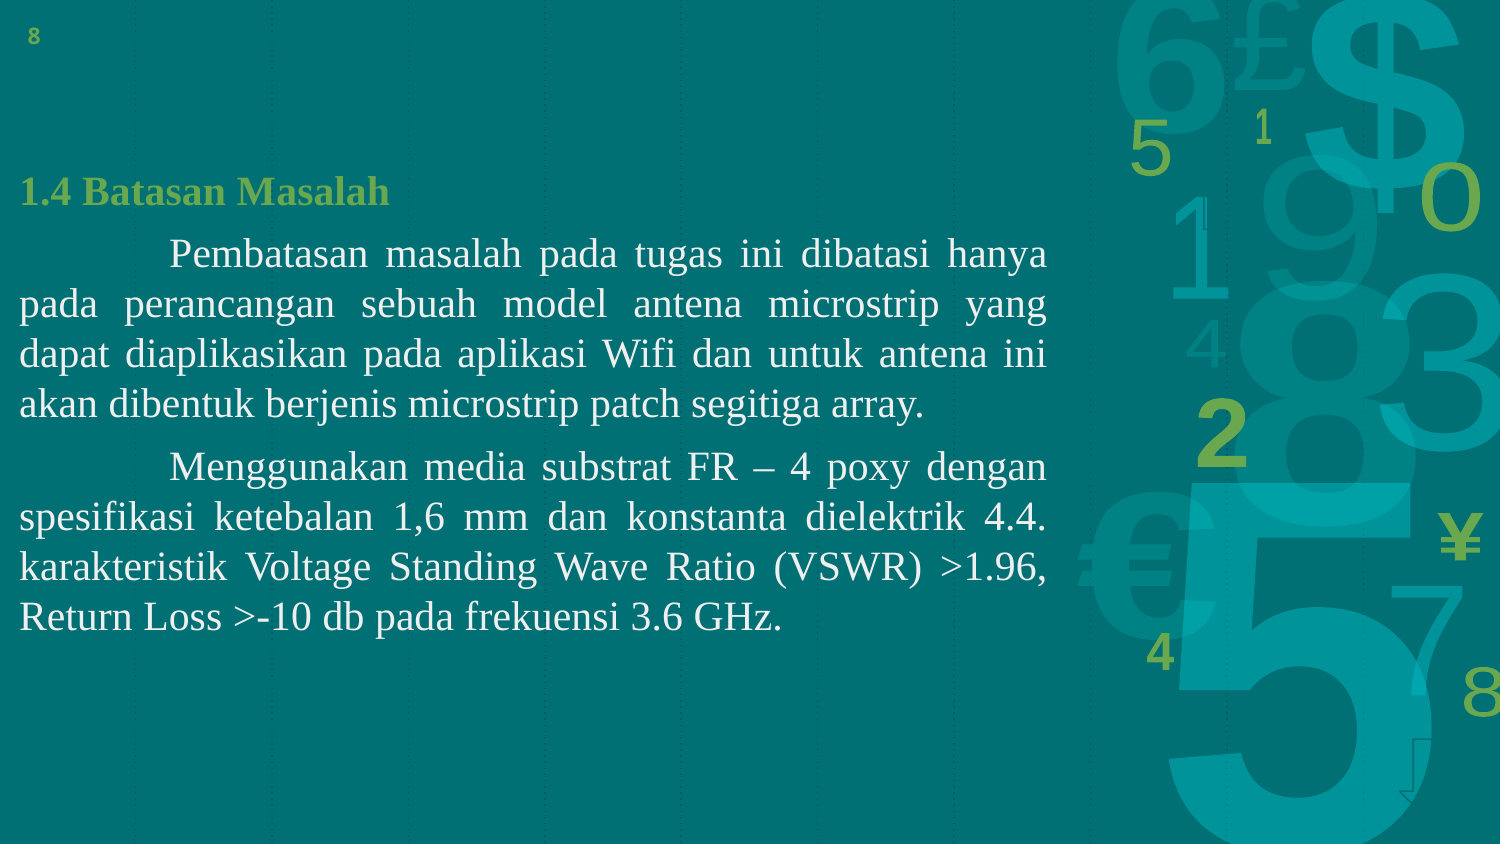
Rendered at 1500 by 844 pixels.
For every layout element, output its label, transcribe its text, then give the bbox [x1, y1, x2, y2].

list 1.4 Batasan Masalah Pembatasan masalah pada tugas ini dibatasi hanya pada perancangan sebuah model antena microstrip yang dapat diaplikasikan pada aplikasi Wifi dan untuk antena ini akan dibentuk berjenis microstrip patch segitiga array. Menggunakan media substrat FR – 4 poxy dengan spesifikasi ketebalan 1,6 mm dan konstanta dielektrik 4.4. karakteristik Voltage Standing Wave Ratio (VSWR) >1.96, Return Loss >-10 db pada frekuensi 3.6 GHz. [0, 362, 1064, 498]
slide_number 8 [12, 6, 103, 66]
